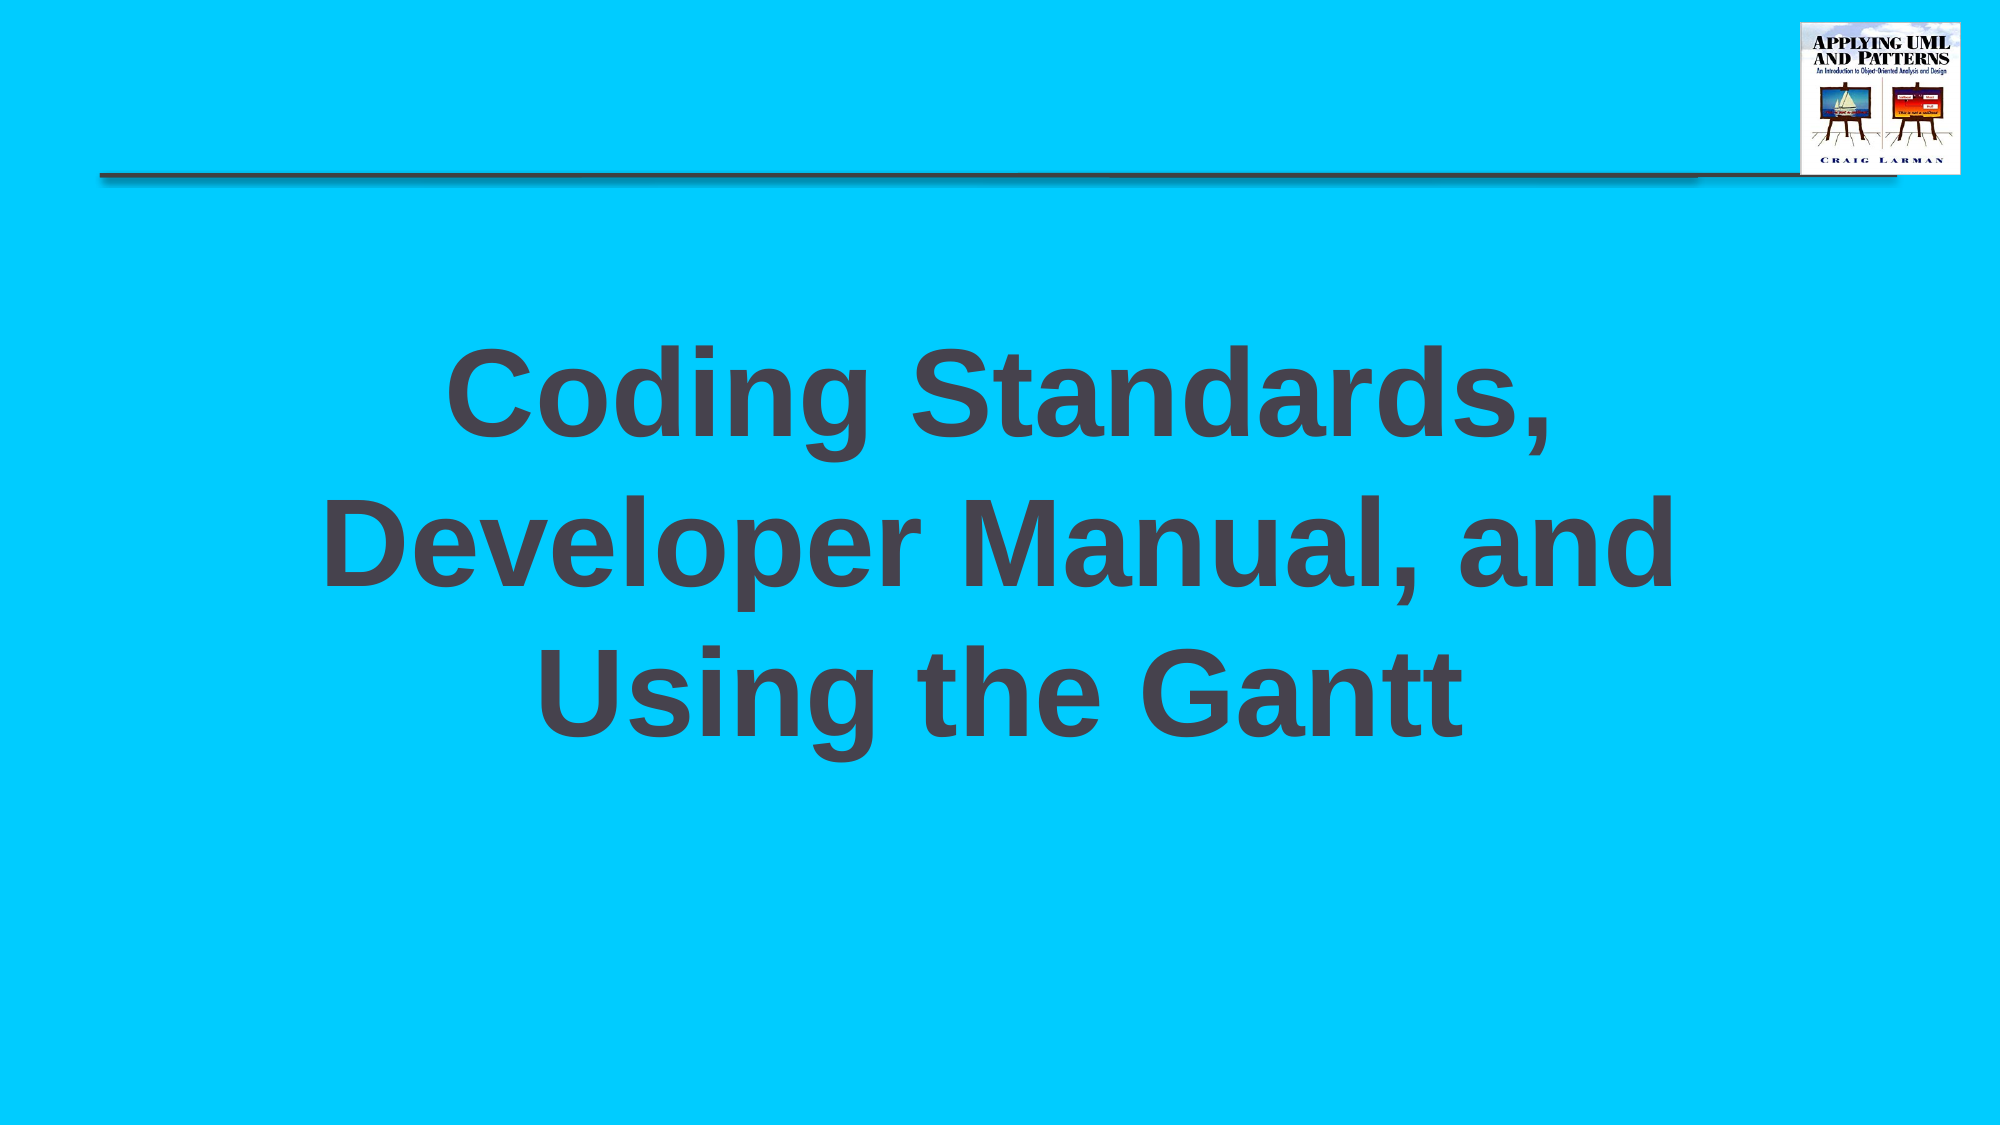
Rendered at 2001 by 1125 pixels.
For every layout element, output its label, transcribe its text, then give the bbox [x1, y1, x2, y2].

picture [994, 355, 1031, 436]
picture [731, 369, 790, 435]
picture [918, 655, 955, 736]
picture [1313, 669, 1372, 735]
picture [1456, 369, 1514, 436]
picture [1260, 370, 1326, 436]
picture [541, 370, 606, 436]
picture [967, 646, 1026, 735]
title Coding Standards, Developer Manual, and Using the Gantt [202, 442, 1798, 630]
picture [703, 671, 719, 735]
picture [811, 669, 872, 762]
picture [1239, 670, 1305, 736]
picture [450, 349, 529, 436]
picture [1040, 670, 1098, 736]
picture [696, 371, 712, 435]
picture [617, 346, 678, 436]
picture [1380, 346, 1441, 436]
picture [738, 669, 797, 735]
picture [804, 369, 865, 442]
picture [1334, 369, 1371, 435]
picture [1112, 369, 1171, 435]
picture [1038, 370, 1104, 436]
picture [1383, 655, 1420, 736]
picture [1186, 346, 1247, 436]
picture [1529, 418, 1546, 442]
picture [631, 669, 689, 736]
picture [914, 349, 987, 436]
picture [696, 346, 712, 357]
picture [1424, 655, 1461, 736]
picture [1144, 649, 1227, 736]
picture [542, 651, 616, 736]
picture [703, 646, 719, 657]
picture [1800, 23, 1960, 175]
